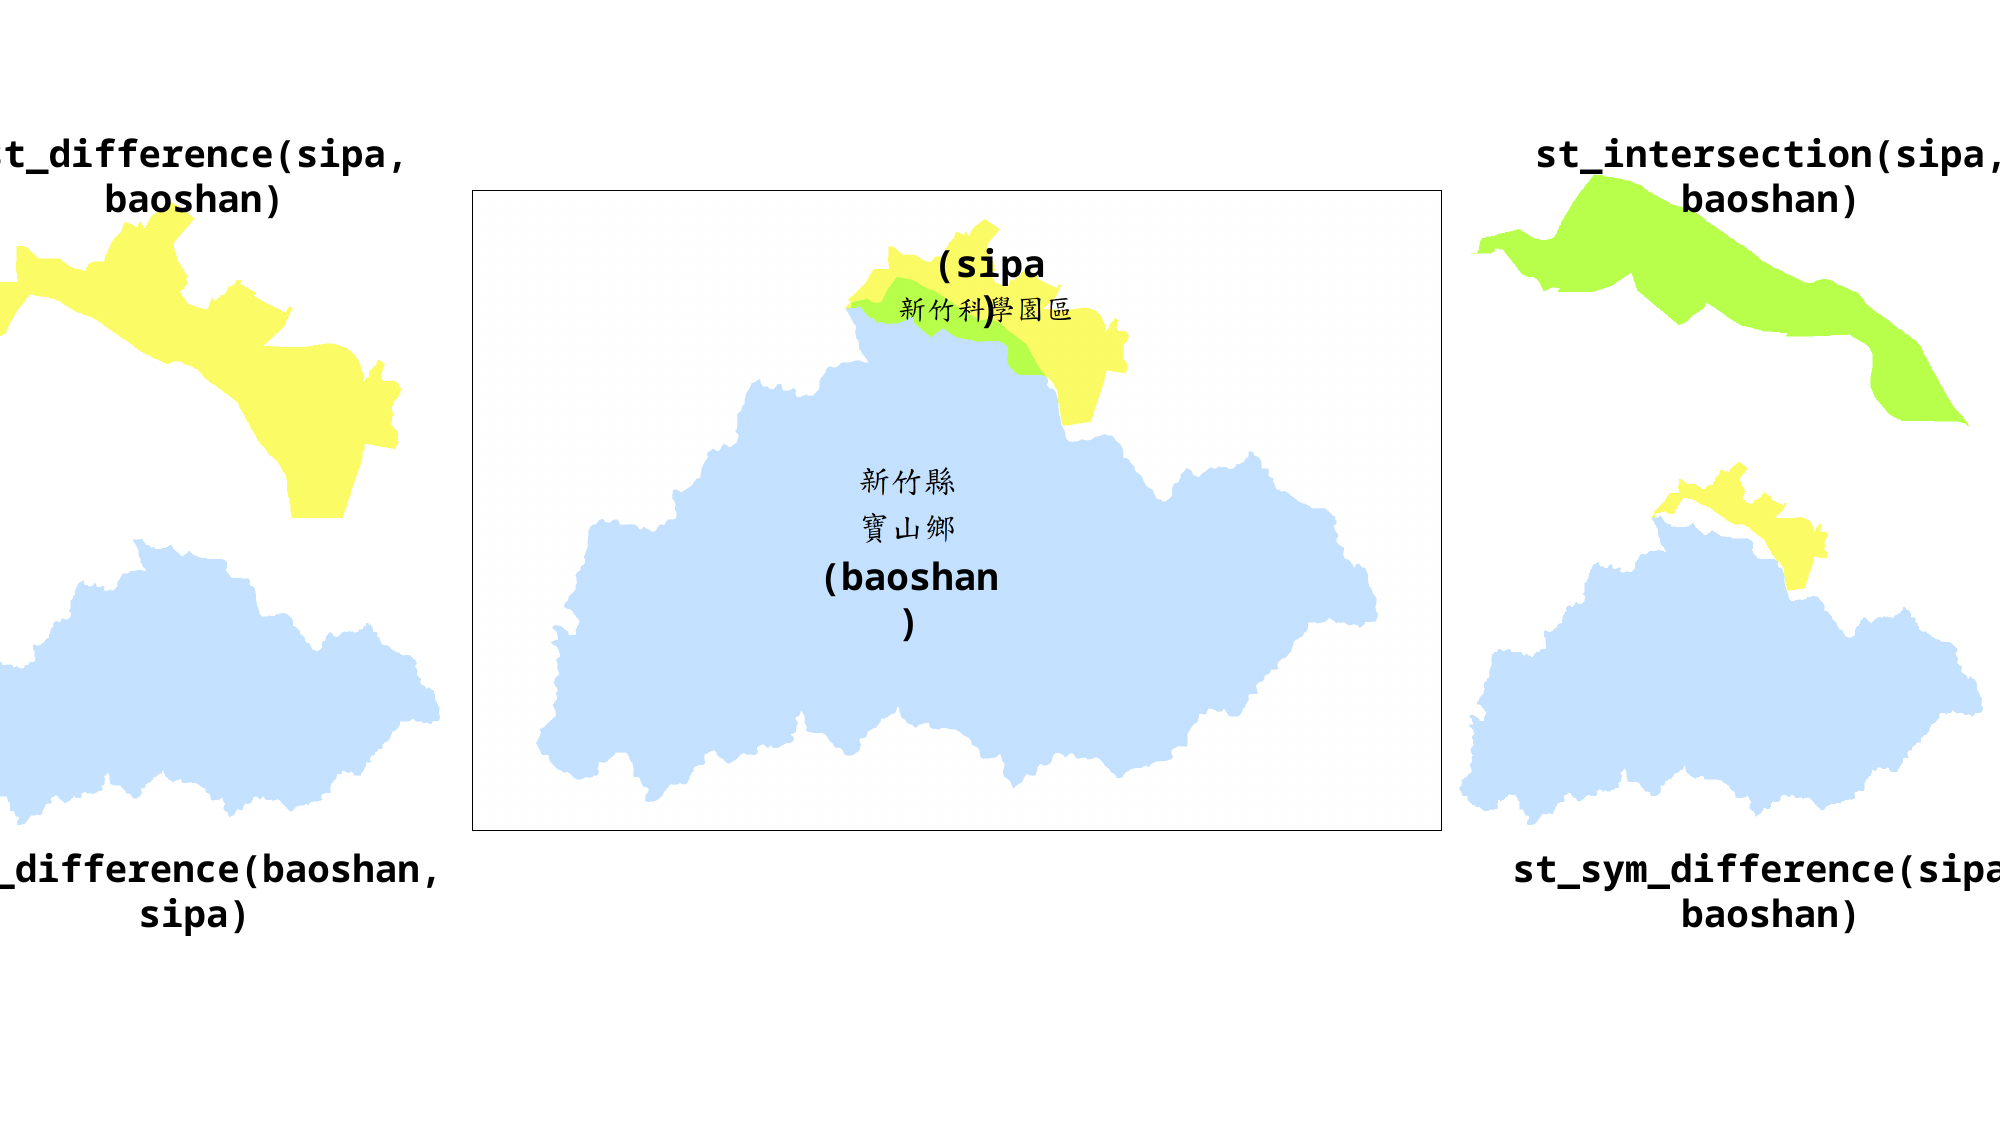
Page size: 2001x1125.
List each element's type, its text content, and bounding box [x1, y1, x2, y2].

picture [1449, 155, 1996, 836]
text_box st_difference(sipa, baoshan) [0, 123, 508, 228]
text_box st_sym_difference(sipa, baoshan) [1429, 837, 2000, 943]
picture [472, 190, 1442, 831]
text_box st_intersection(sipa, baoshan) [1429, 123, 2000, 228]
picture [0, 185, 453, 838]
text_box st_difference(baoshan, sipa) [0, 837, 508, 943]
